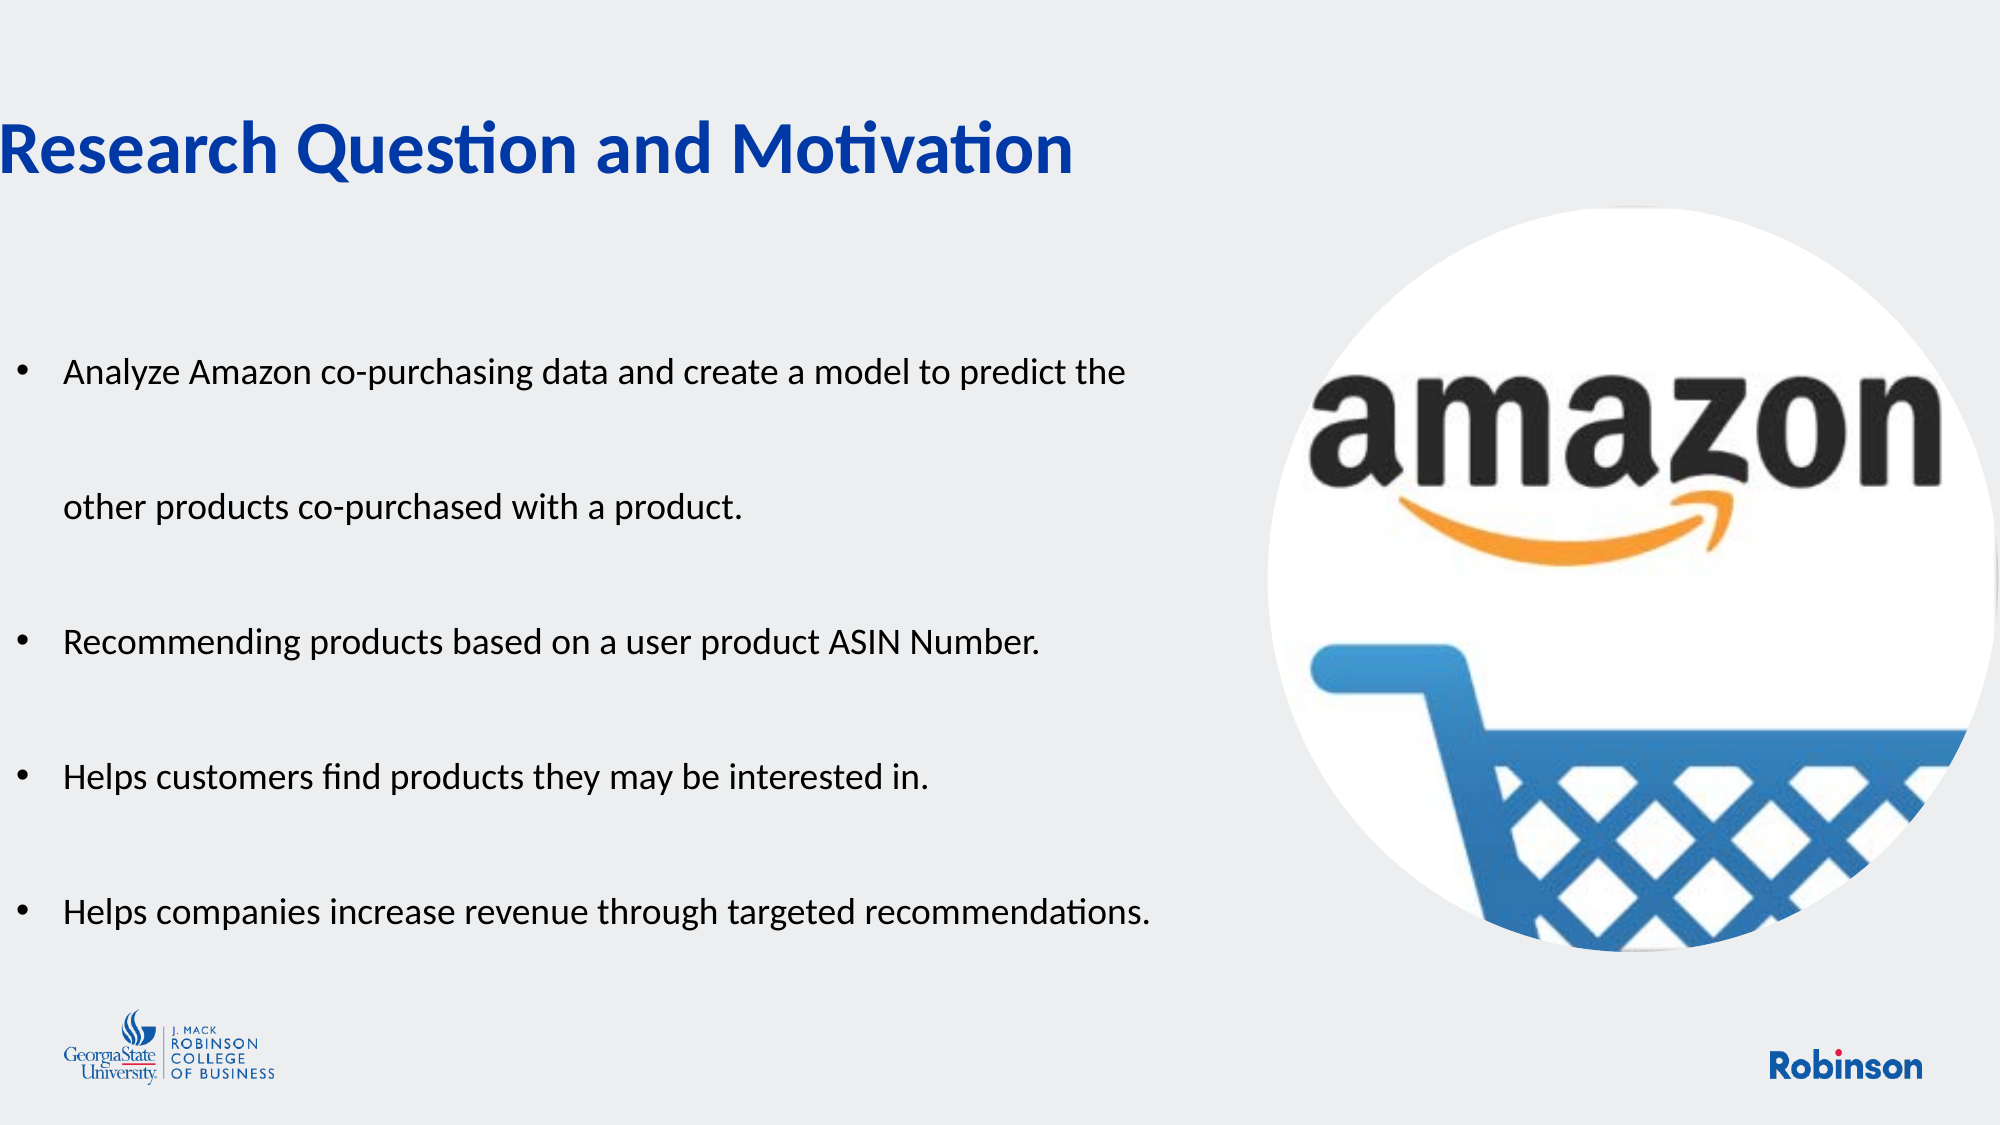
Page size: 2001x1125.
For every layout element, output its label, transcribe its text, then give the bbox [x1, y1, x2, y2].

picture [64, 1009, 274, 1085]
picture [1267, 205, 1999, 953]
title Research Question and Motivation [0, 63, 1191, 191]
picture [1770, 1049, 1922, 1079]
text_box Analyze Amazon co-purchasing data and create a model to predict the other products co-purchased with a product. Recommending products based on a user product ASIN Number. Helps customers find products they may be interested in. Helps companies increase revenue through targeted recommendations. [1, 249, 1221, 940]
